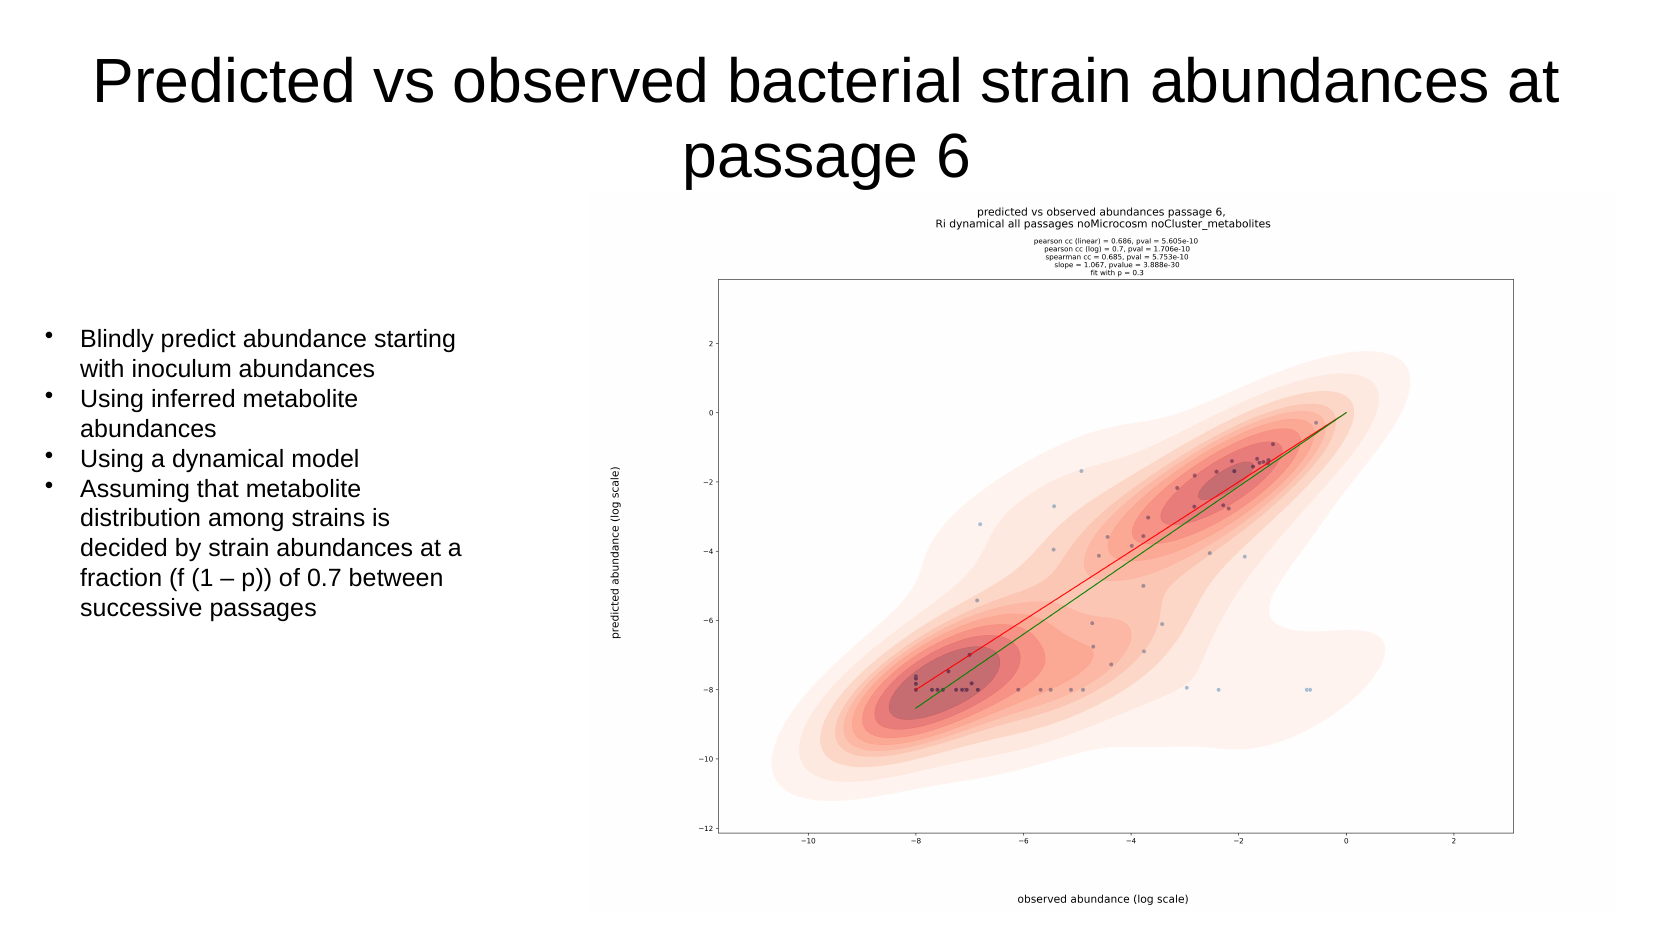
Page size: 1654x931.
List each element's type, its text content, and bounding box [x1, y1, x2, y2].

text_box Predicted vs observed bacterial strain abundances at passage 6 [82, 37, 1571, 193]
picture [590, 193, 1616, 912]
text_box Blindly predict abundance starting with inoculum abundances Using inferred metabolite abundances Using a dynamical model Assuming that metabolite distribution among strains is decided by strain abundances at a fraction (f (1 – p)) of 0.7 between successive passages [29, 314, 491, 660]
